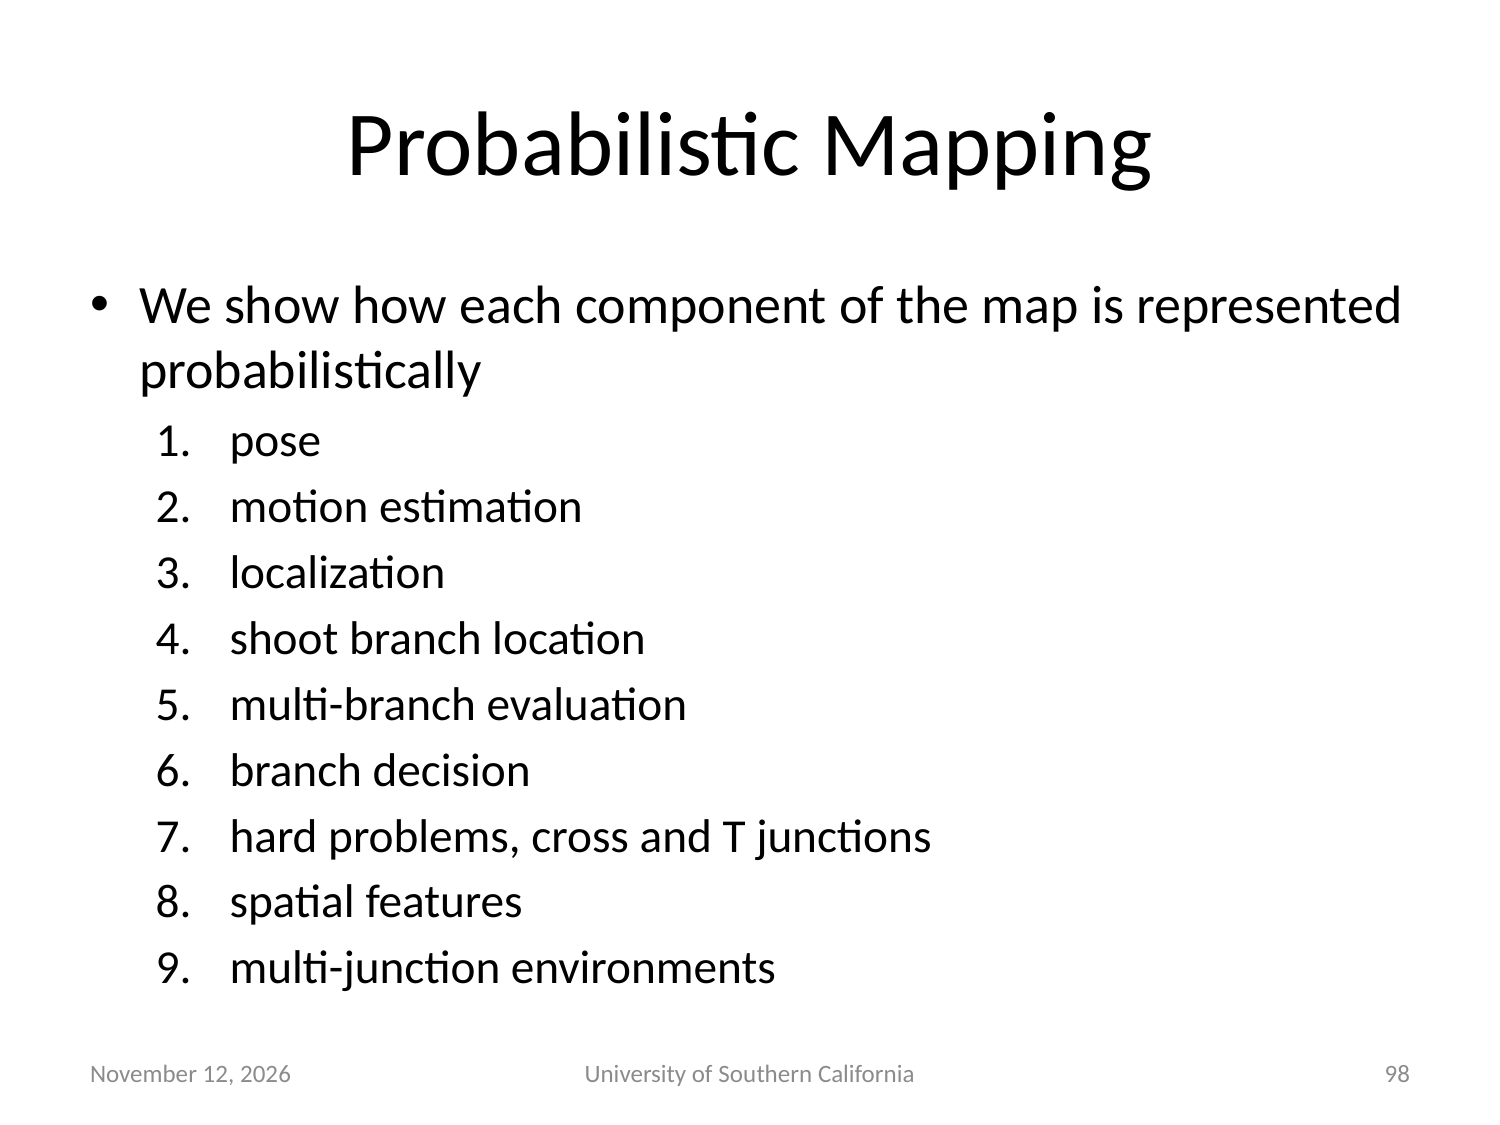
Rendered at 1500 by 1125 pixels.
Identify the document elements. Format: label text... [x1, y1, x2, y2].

title Probabilistic Mapping [75, 45, 1425, 233]
slide_number 98 [1074, 1042, 1425, 1103]
footer University of Southern California [512, 1042, 988, 1103]
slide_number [75, 1042, 425, 1103]
list We show how each component of the map is represented probabilistically pose motion estimation localization shoot branch location multi-branch evaluation branch decision hard problems, cross and T junctions spatial features multi-junction environments [75, 262, 1425, 1005]
